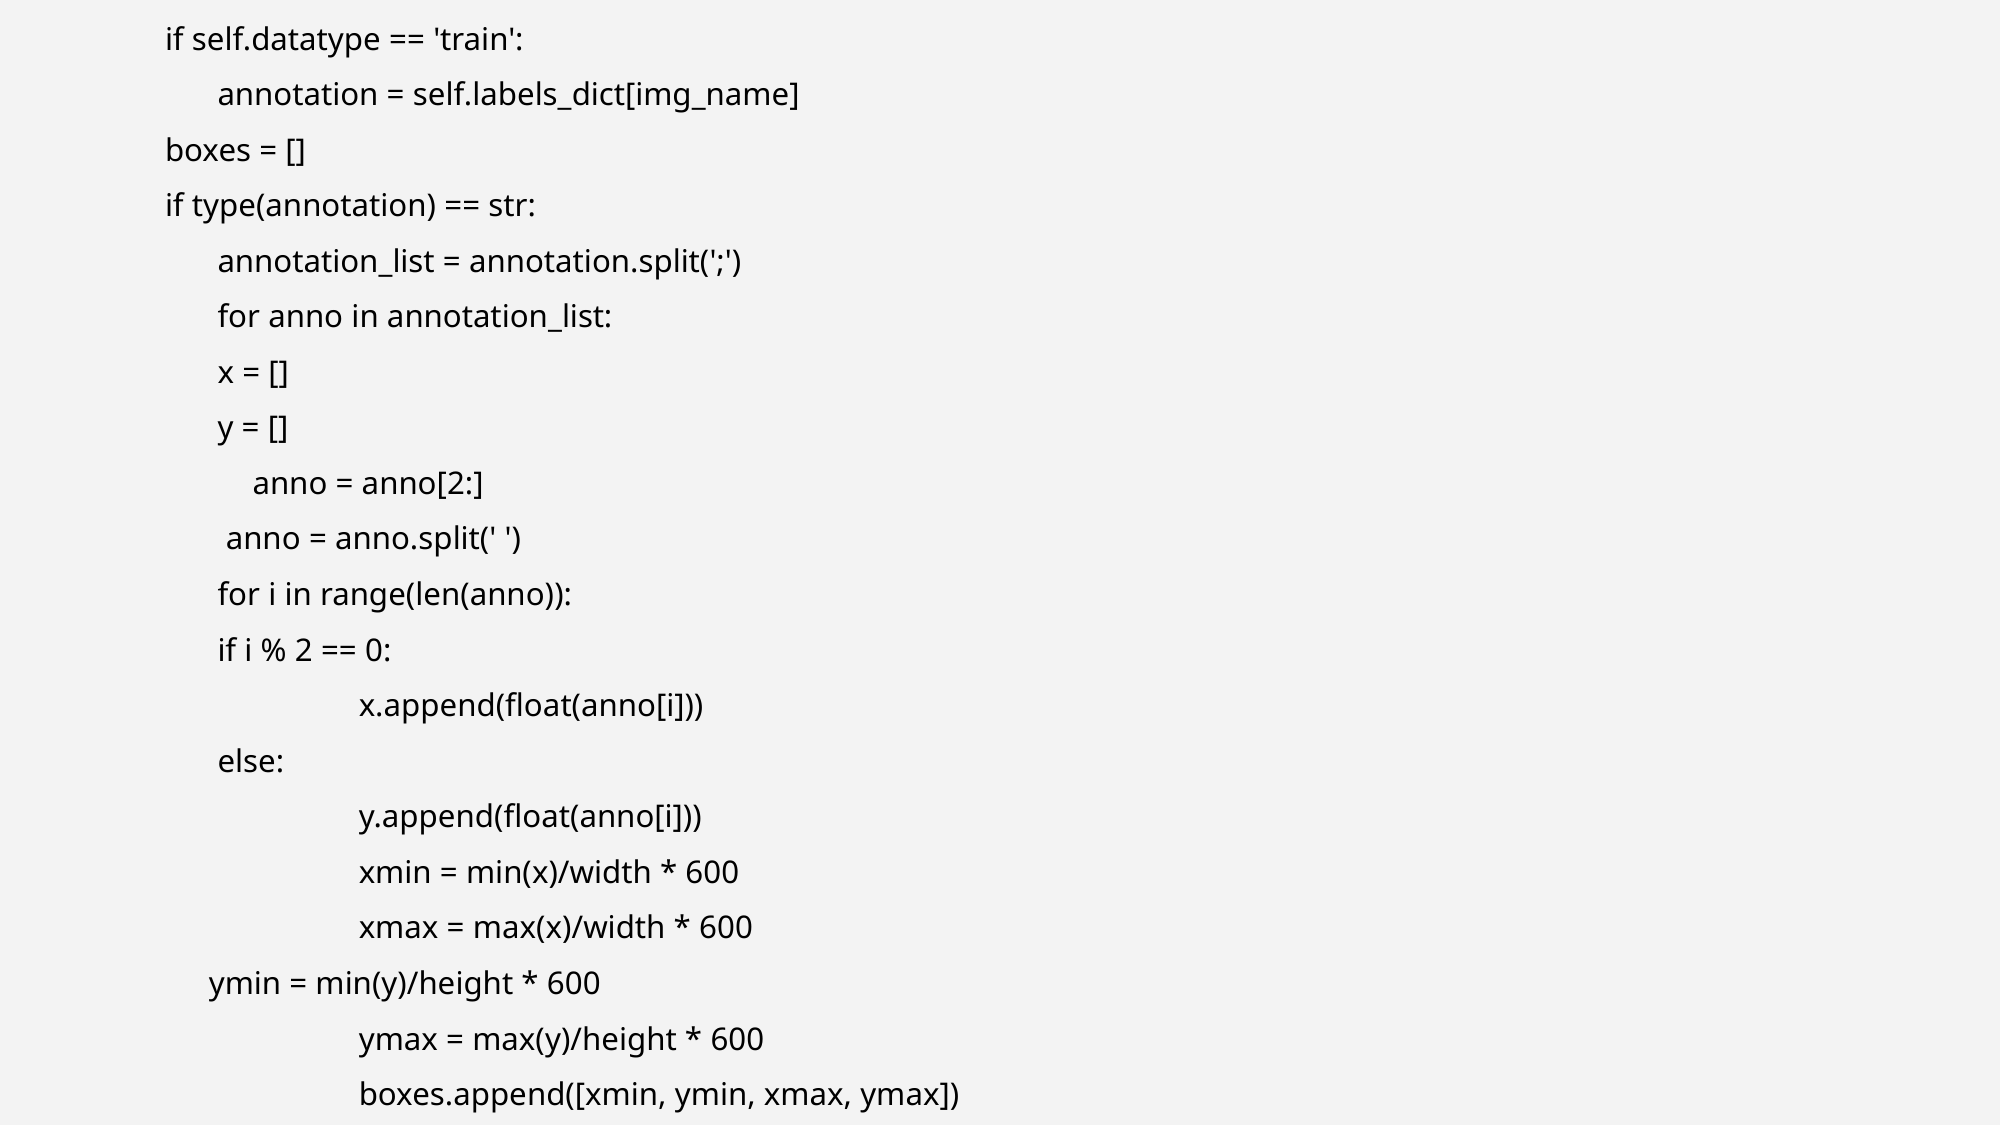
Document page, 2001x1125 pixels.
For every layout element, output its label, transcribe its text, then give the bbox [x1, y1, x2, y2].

list if self.datatype == 'train': annotation = self.labels_dict[img_name] boxes = [] if type(annotation) == str: annotation_list = annotation.split(';') for anno in annotation_list: x = [] y = [] anno = anno[2:] anno = anno.split(' ') for i in range(len(anno)): if i % 2 == 0: x.append(float(anno[i])) else: y.append(float(anno[i])) xmin = min(x)/width * 600 xmax = max(x)/width * 600 ymin = min(y)/height * 600 ymax = max(y)/height * 600 boxes.append([xmin, ymin, xmax, ymax]) [0, 0, 2000, 1125]
